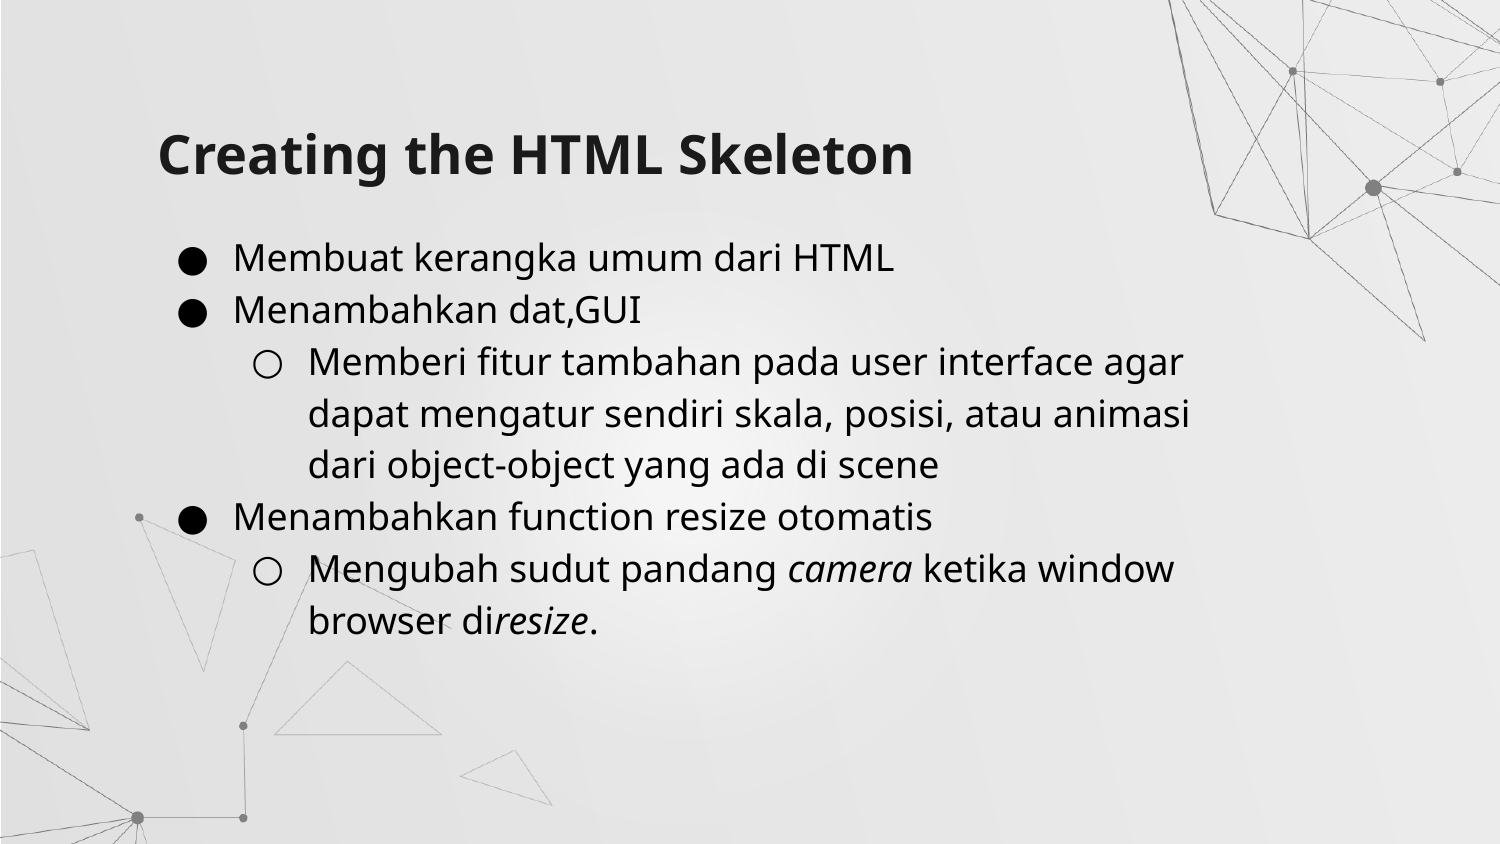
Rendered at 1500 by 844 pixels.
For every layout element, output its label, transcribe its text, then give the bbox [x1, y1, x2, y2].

title Creating the HTML Skeleton [142, 105, 999, 261]
list Membuat kerangka umum dari HTML Menambahkan dat,GUI Memberi fitur tambahan pada user interface agar dapat mengatur sendiri skala, posisi, atau animasi dari object-object yang ada di scene Menambahkan function resize otomatis Mengubah sudut pandang camera ketika window browser diresize. [142, 212, 1278, 805]
picture [0, 0, 1500, 844]
